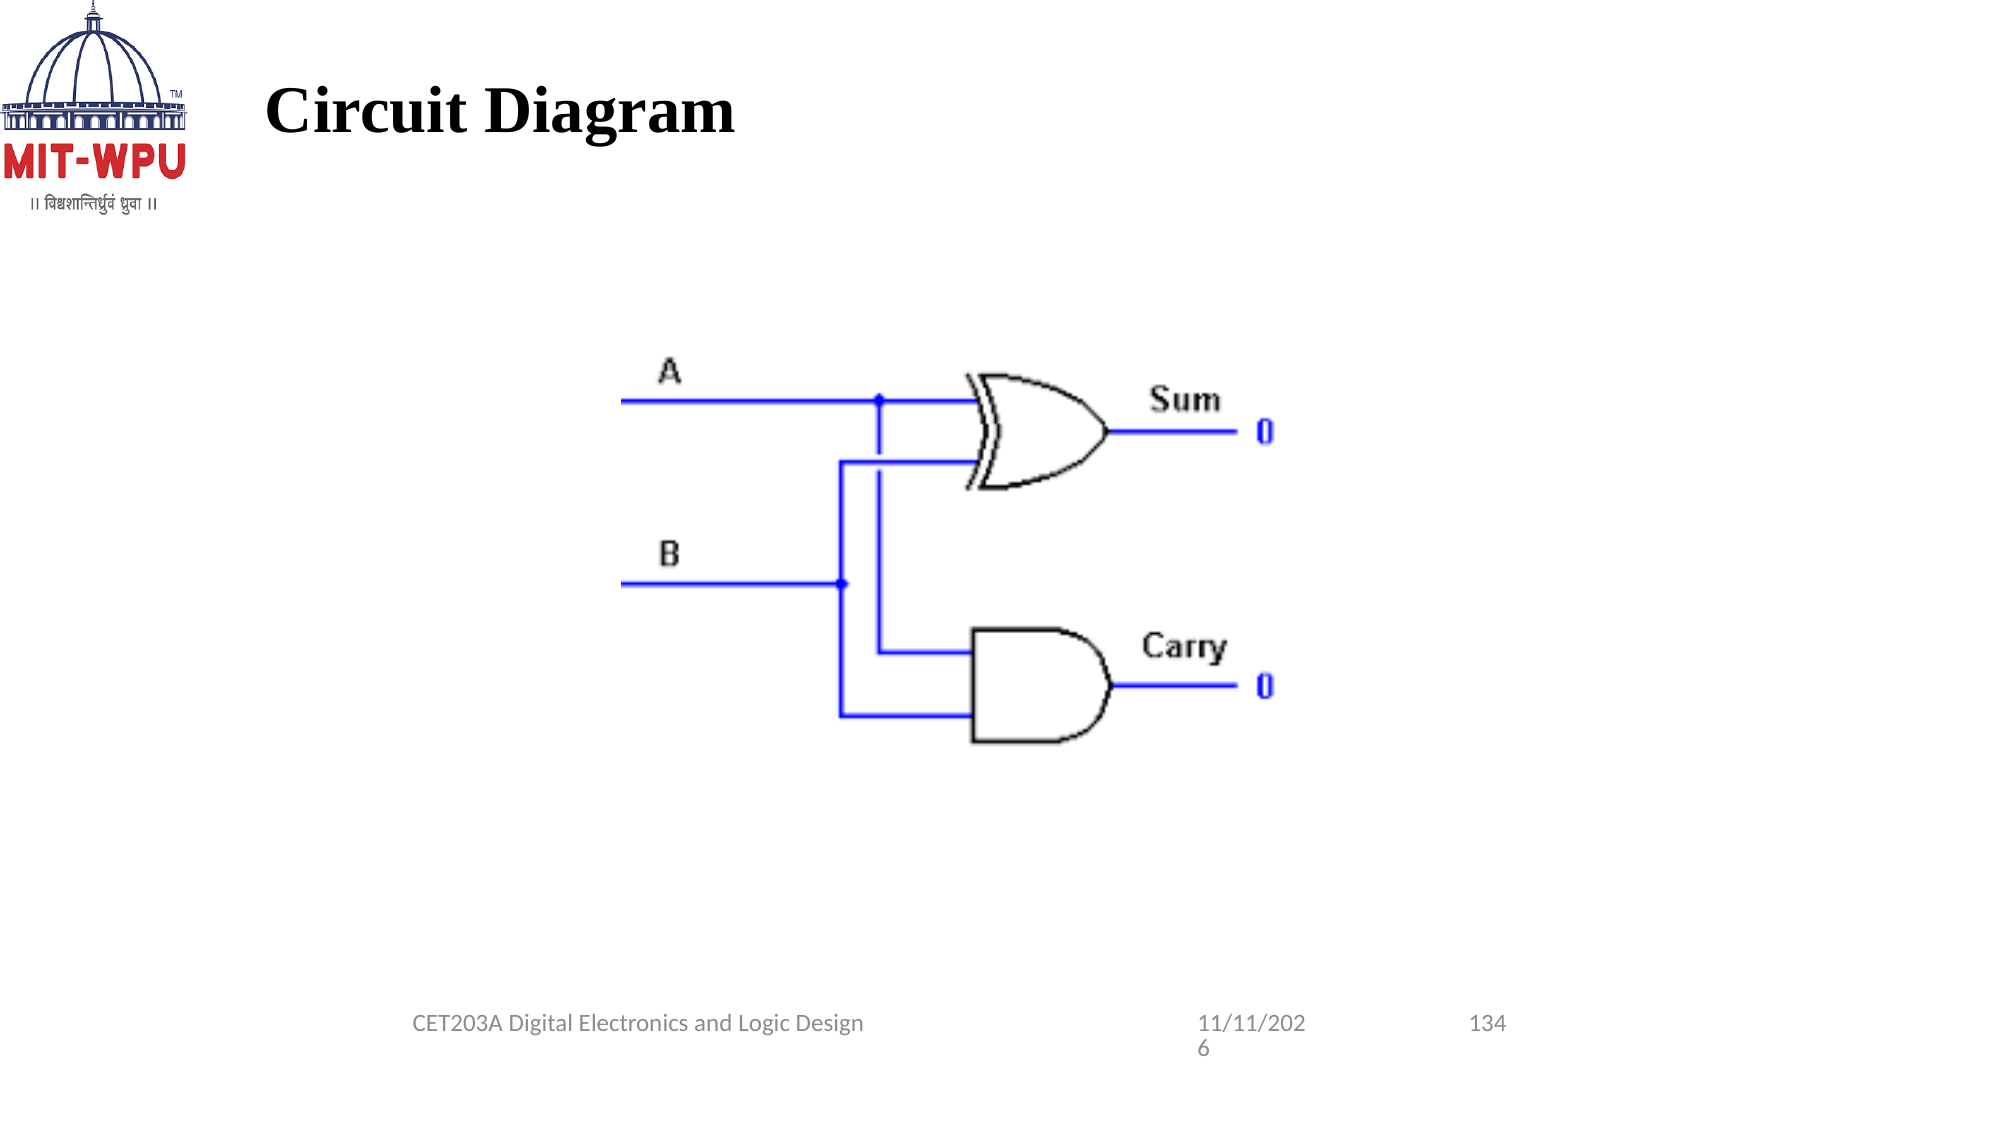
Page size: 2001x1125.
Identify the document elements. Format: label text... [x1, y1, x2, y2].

footer CET203A Digital Electronics and Logic Design [133, 991, 1145, 1051]
picture [0, 0, 209, 216]
picture [621, 336, 1383, 844]
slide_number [1182, 991, 1332, 1051]
title Circuit Diagram [249, 47, 1173, 175]
slide_number 134 [1409, 991, 1522, 1051]
